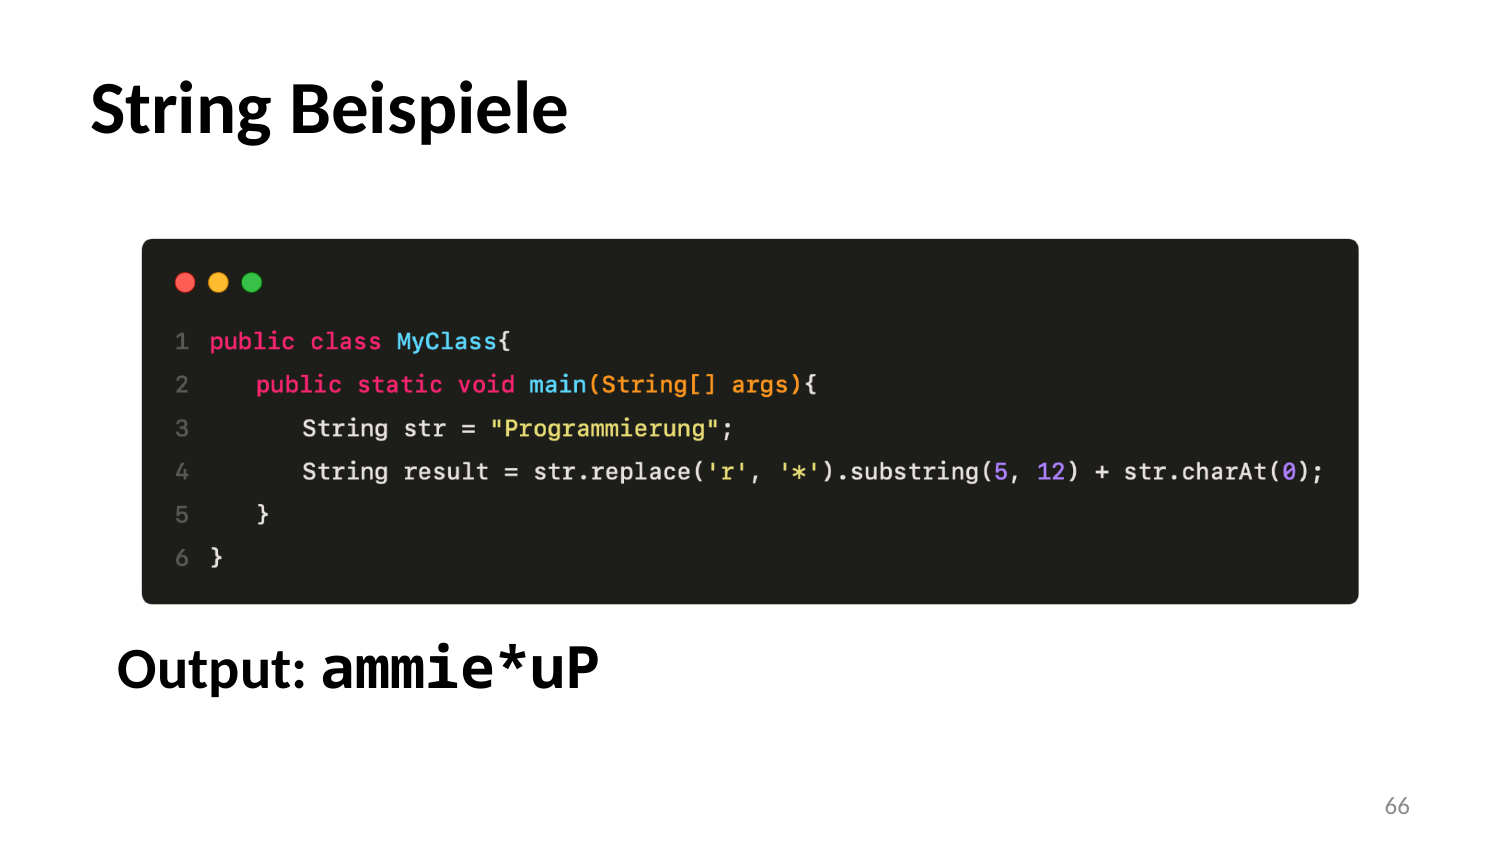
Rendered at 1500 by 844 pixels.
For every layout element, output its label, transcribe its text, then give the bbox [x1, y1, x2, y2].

title String Beispiele [75, 33, 1425, 96]
picture [0, 97, 1500, 747]
slide_number 66 [1074, 782, 1425, 827]
